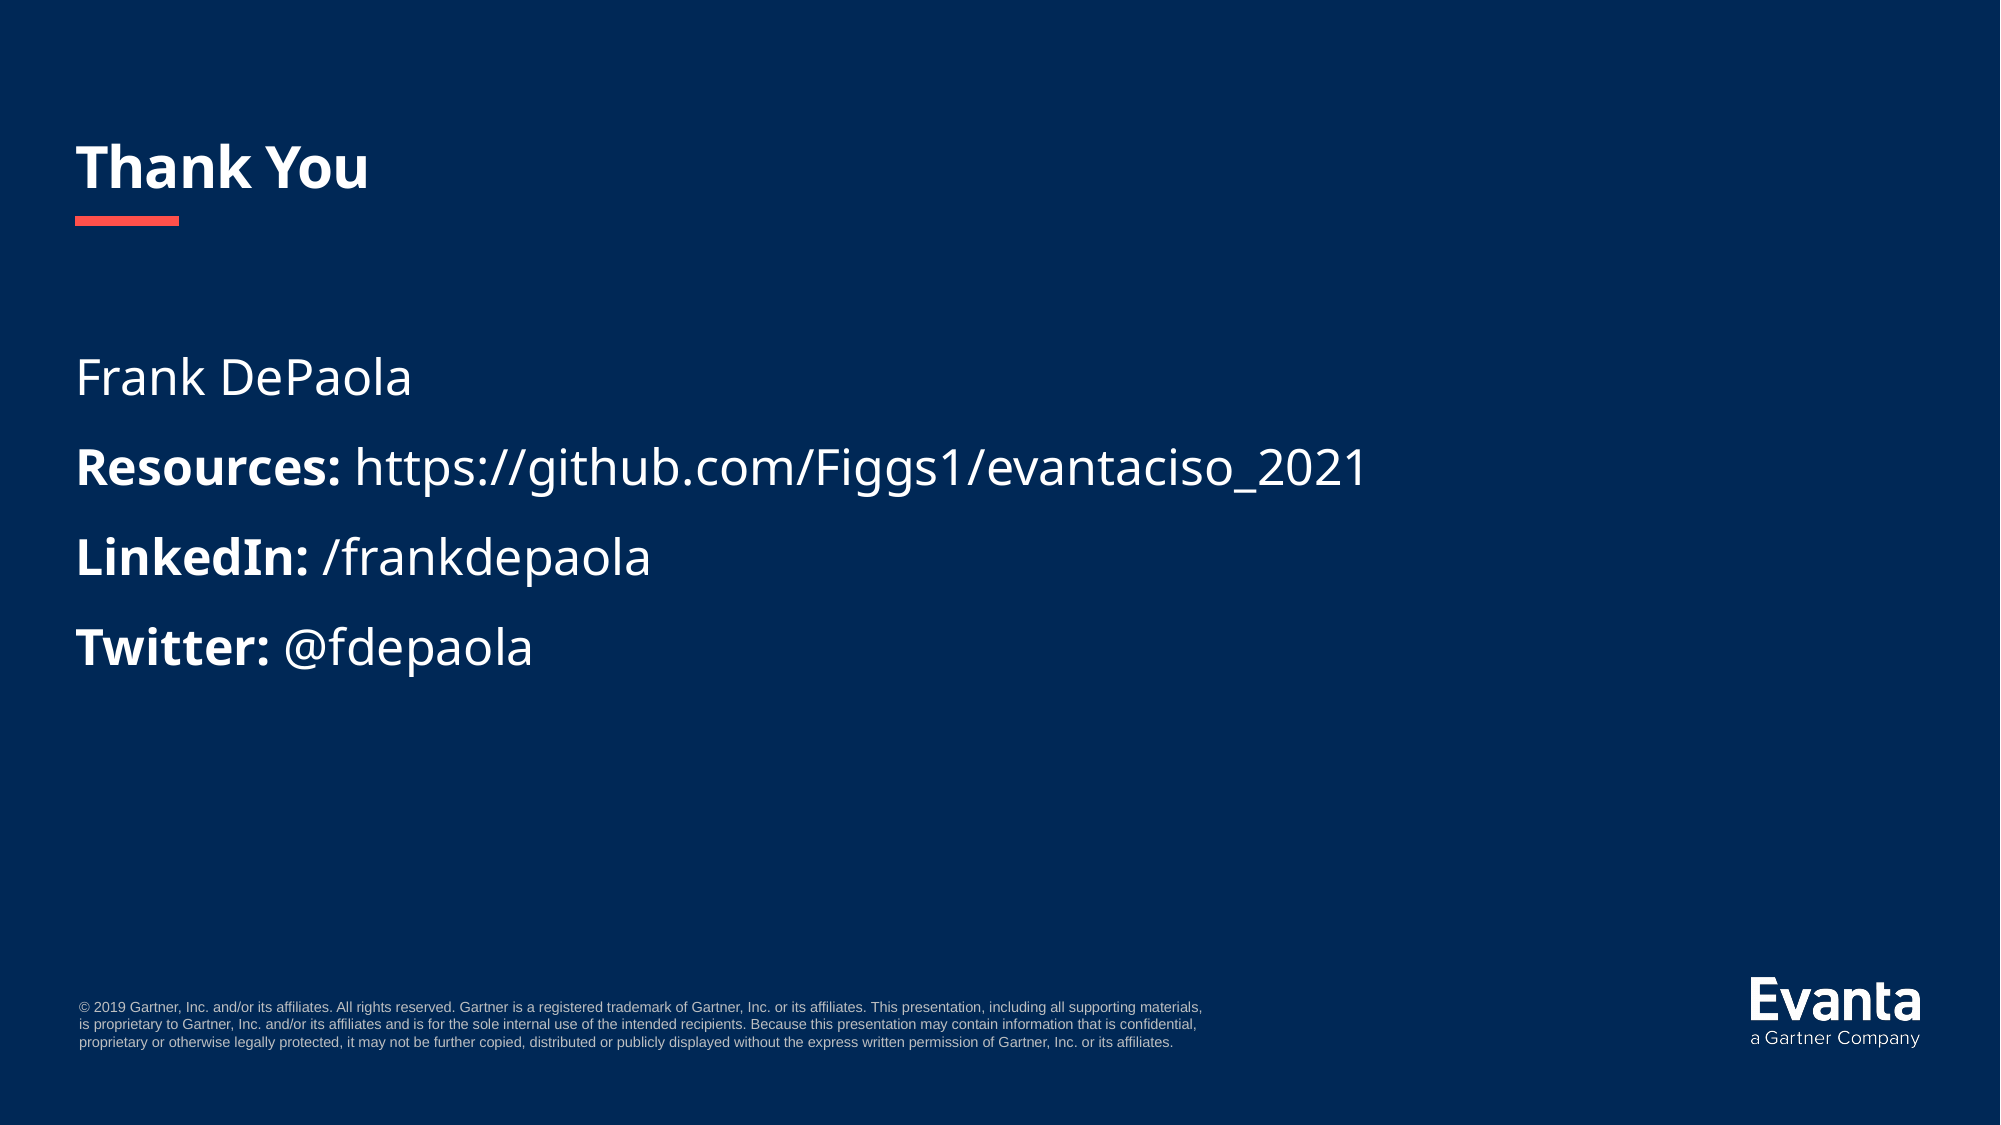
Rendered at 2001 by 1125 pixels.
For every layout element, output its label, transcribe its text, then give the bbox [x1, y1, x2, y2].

list Frank DePaola Resources: https://github.com/Figgs1/evantaciso_2021 LinkedIn: /frankdepaola Twitter: @fdepaola [75, 345, 1990, 953]
picture [1751, 977, 1920, 1048]
title Thank You [75, 66, 1921, 201]
